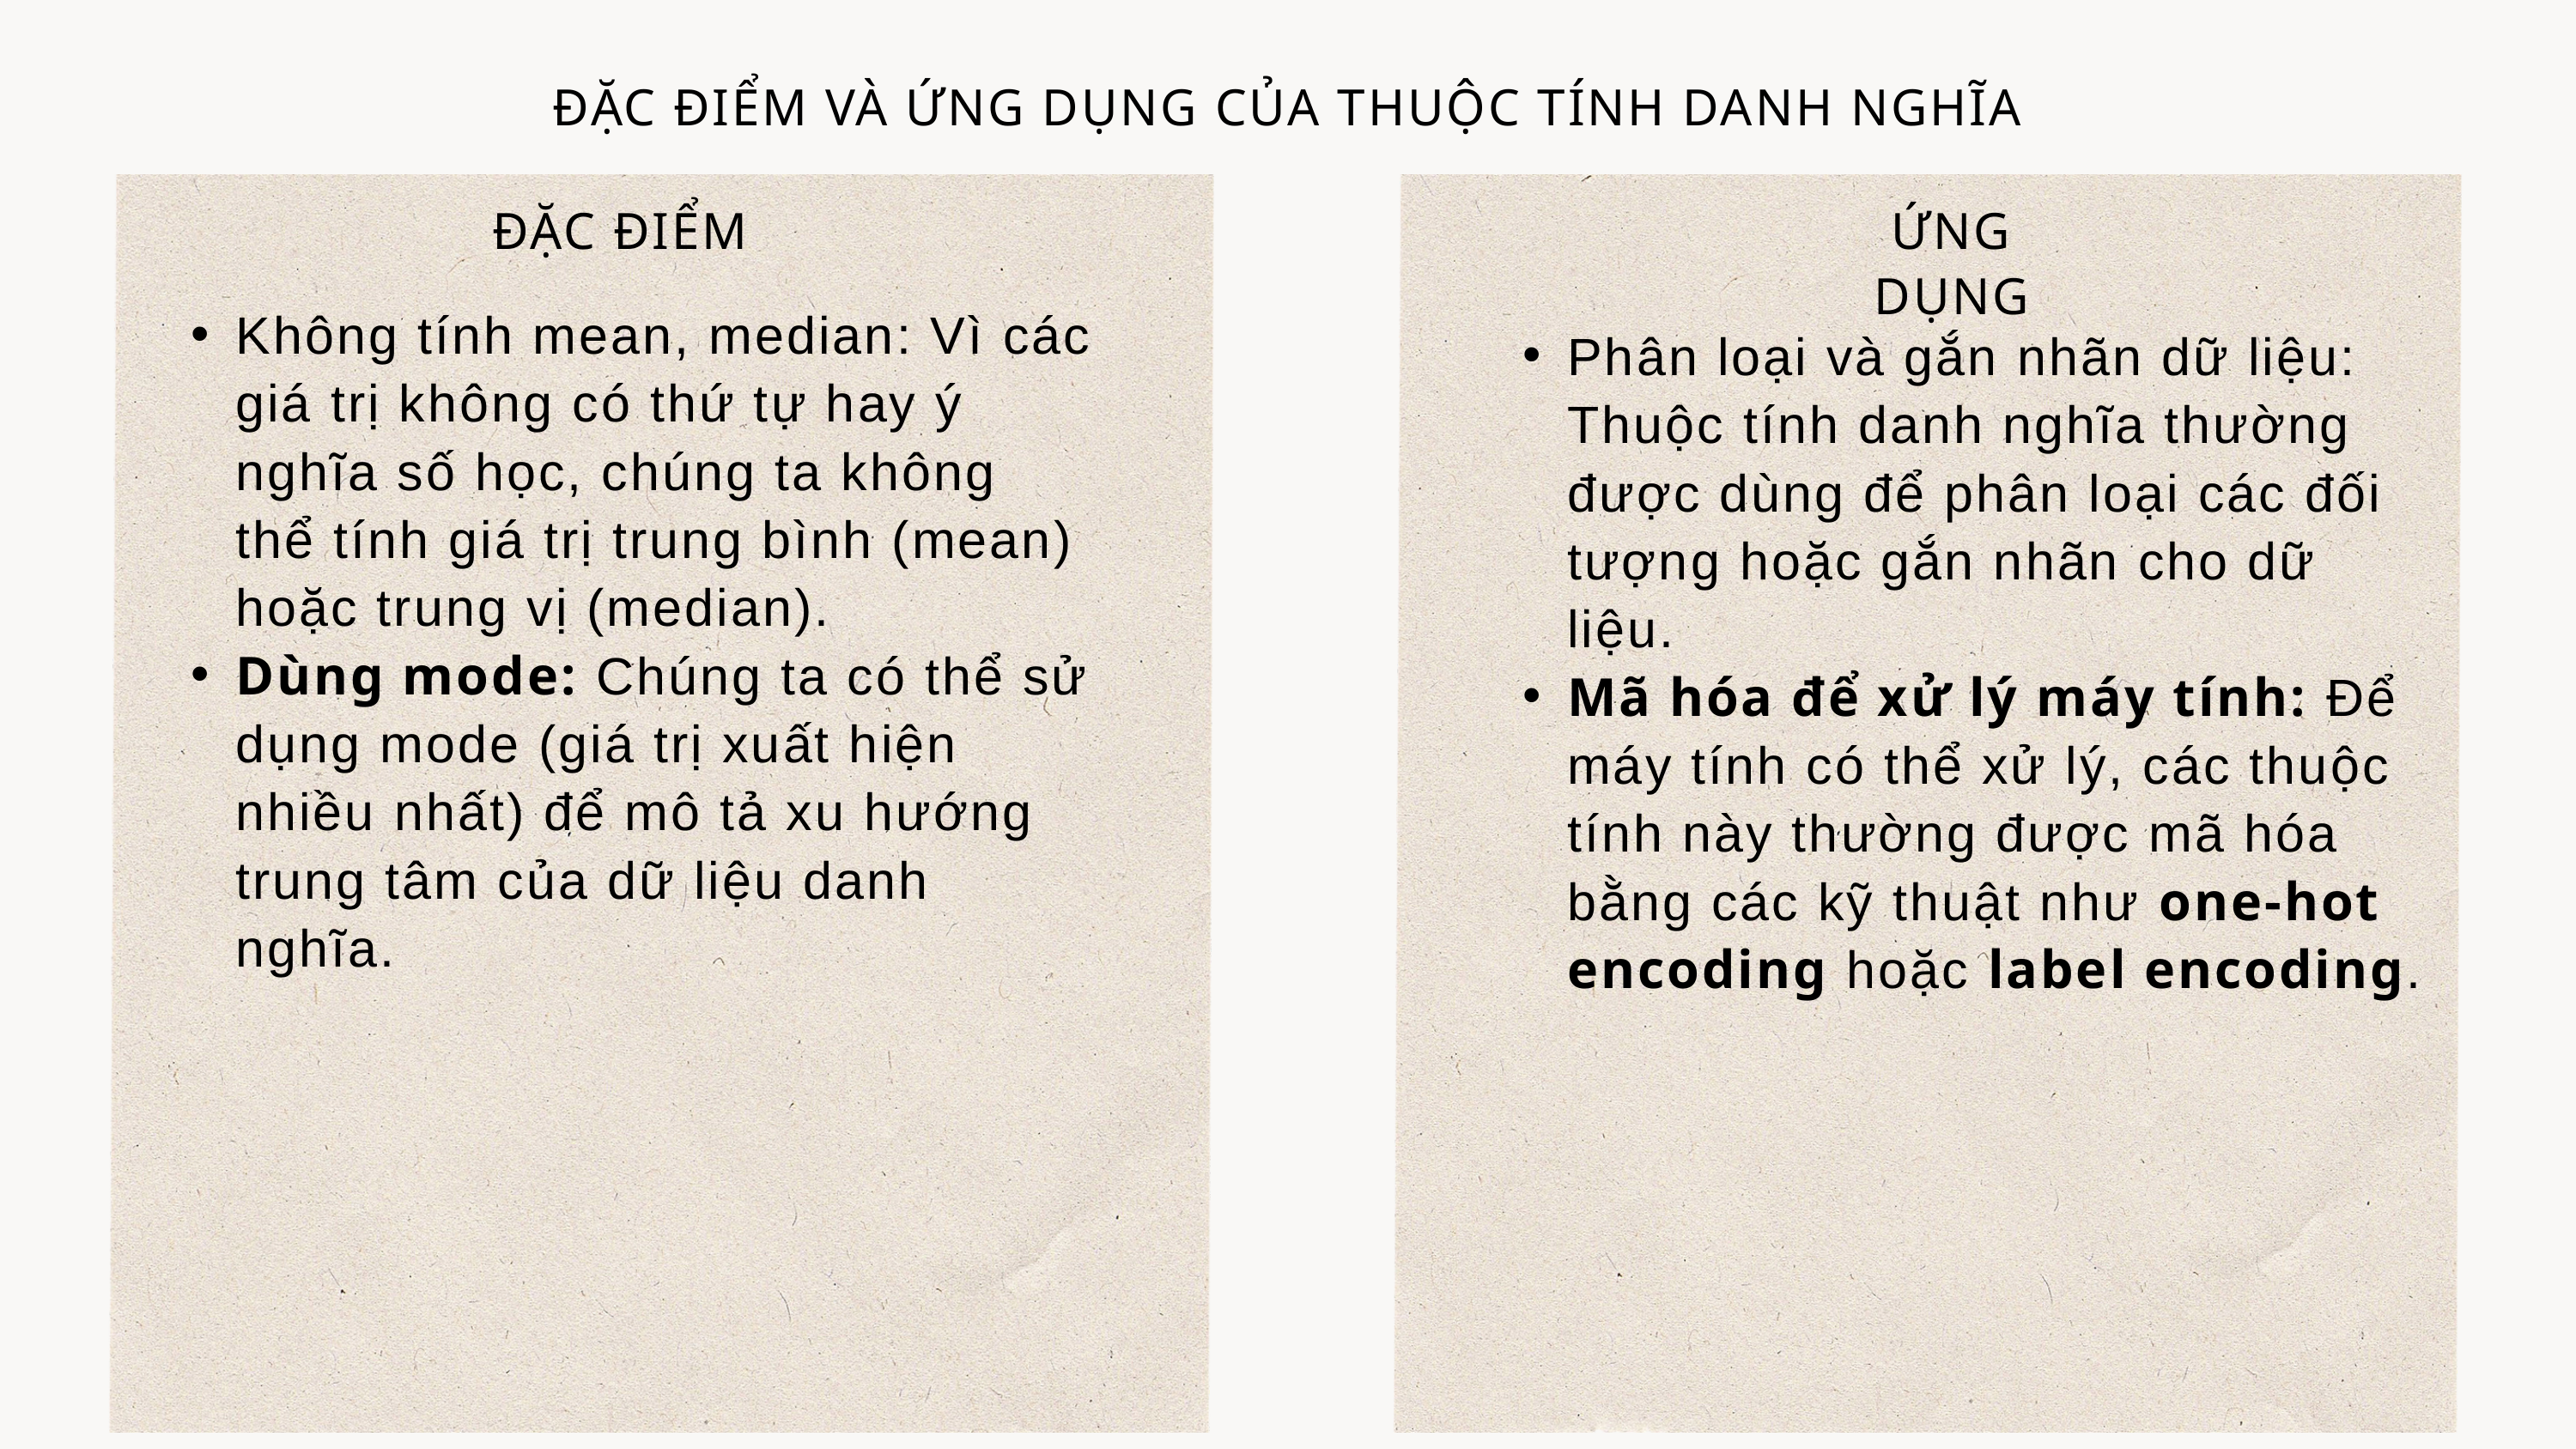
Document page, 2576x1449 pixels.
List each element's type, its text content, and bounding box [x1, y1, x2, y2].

text_box [1392, 174, 2464, 1433]
text_box ĐẶC ĐIỂM [479, 194, 761, 260]
text_box Không tính mean, median: Vì các giá trị không có thứ tự hay ý nghĩa số học, chúng ta không thể tính giá trị trung bình (mean) hoặc trung vị (median). Dùng mode: Chúng ta có thể sử dụng mode (giá trị xuất hiện nhiều nhất) để mô tả xu hướng trung tâm của dữ liệu danh nghĩa. [146, 296, 1094, 1114]
text_box [107, 174, 1216, 1433]
text_box ỨNG DỤNG [1807, 194, 2098, 318]
text_box ĐẶC ĐIỂM VÀ ỨNG DỤNG CỦA THUỘC TÍNH DANH NGHĨA [515, 70, 2061, 202]
text_box Phân loại và gắn nhãn dữ liệu: Thuộc tính danh nghĩa thường được dùng để phân loại các đối tượng hoặc gắn nhãn cho dữ liệu. Mã hóa để xử lý máy tính: Để máy tính có thể xử lý, các thuộc tính này thường được mã hóa bằng các kỹ thuật như one-hot encoding hoặc label encoding. [1478, 318, 2426, 1136]
